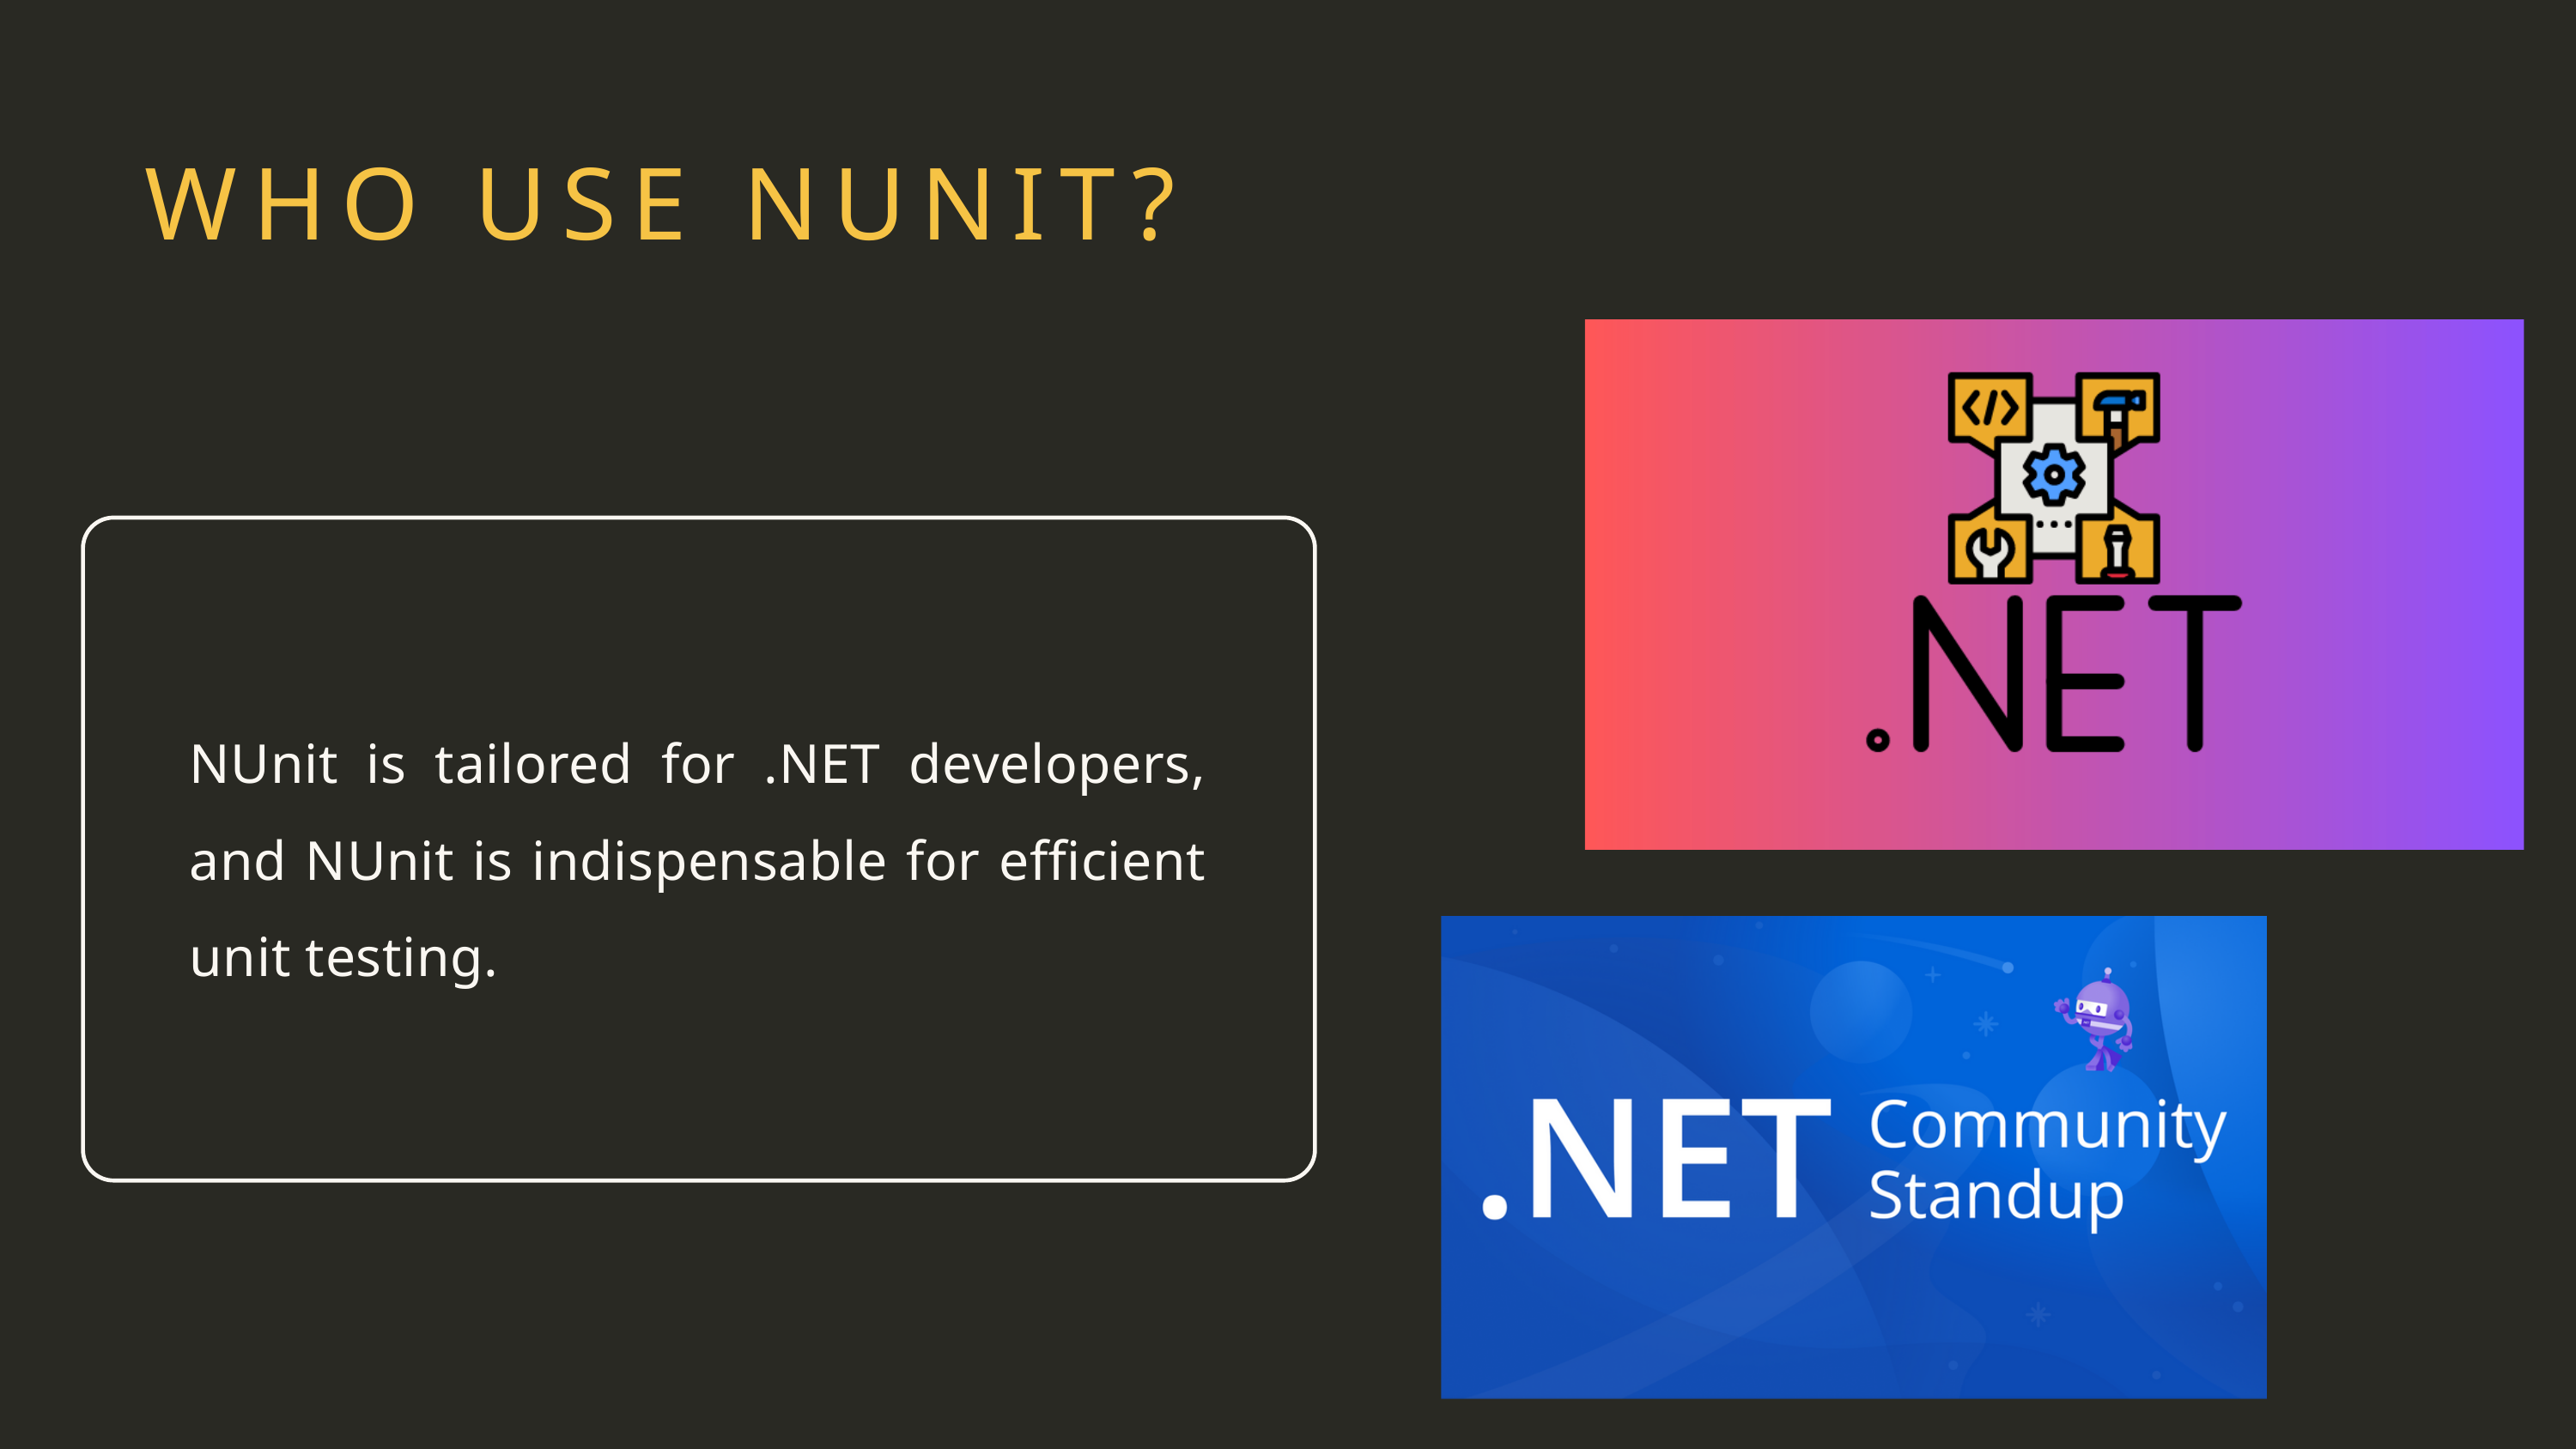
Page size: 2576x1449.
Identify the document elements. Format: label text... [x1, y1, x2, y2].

text_box WHO USE NUNIT? [144, 120, 1793, 261]
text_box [82, 517, 1315, 1181]
text_box [1584, 319, 2524, 850]
text_box [1441, 916, 2267, 1399]
